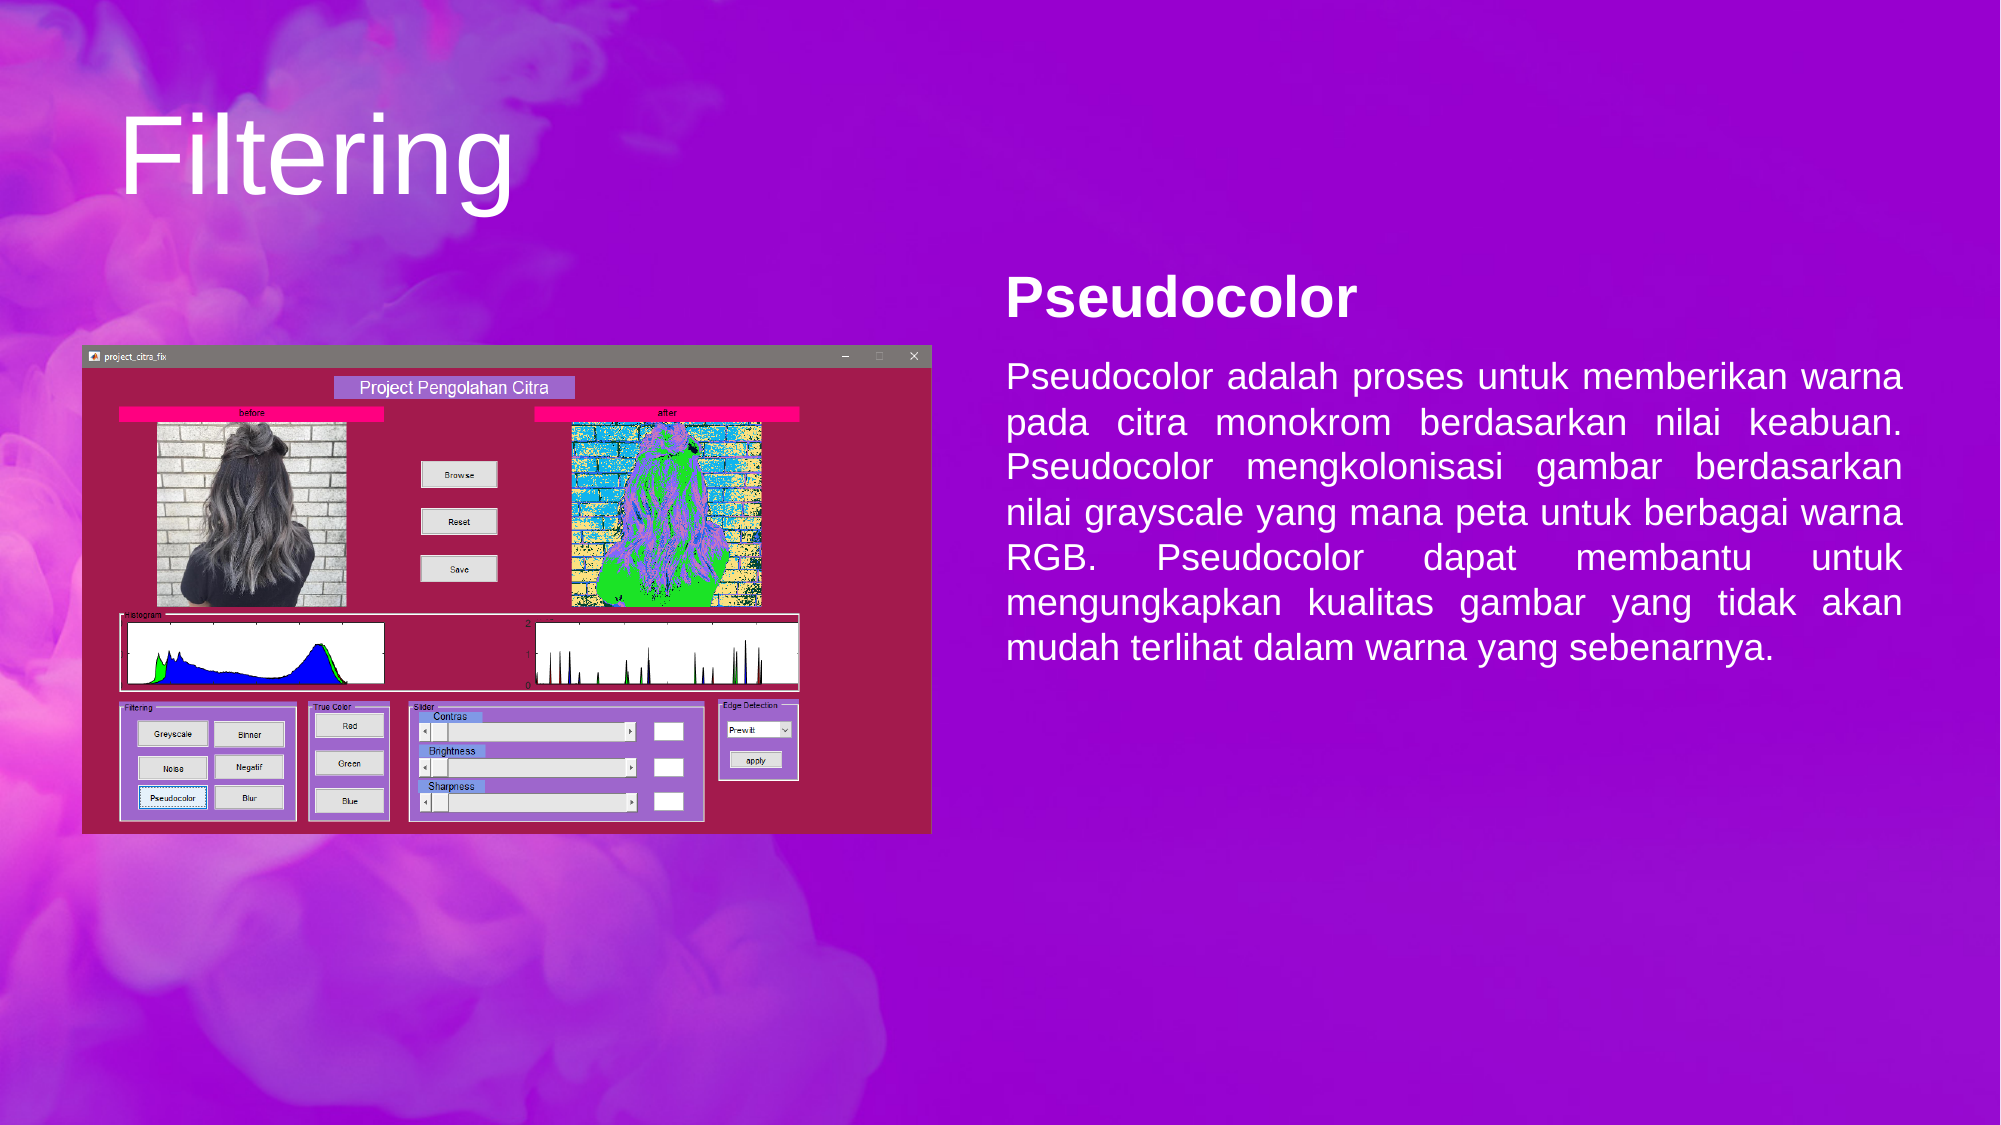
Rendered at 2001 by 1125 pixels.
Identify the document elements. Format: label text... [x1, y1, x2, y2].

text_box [991, 250, 1921, 679]
picture [0, 0, 2001, 1125]
text_box Filtering [102, 74, 1118, 224]
